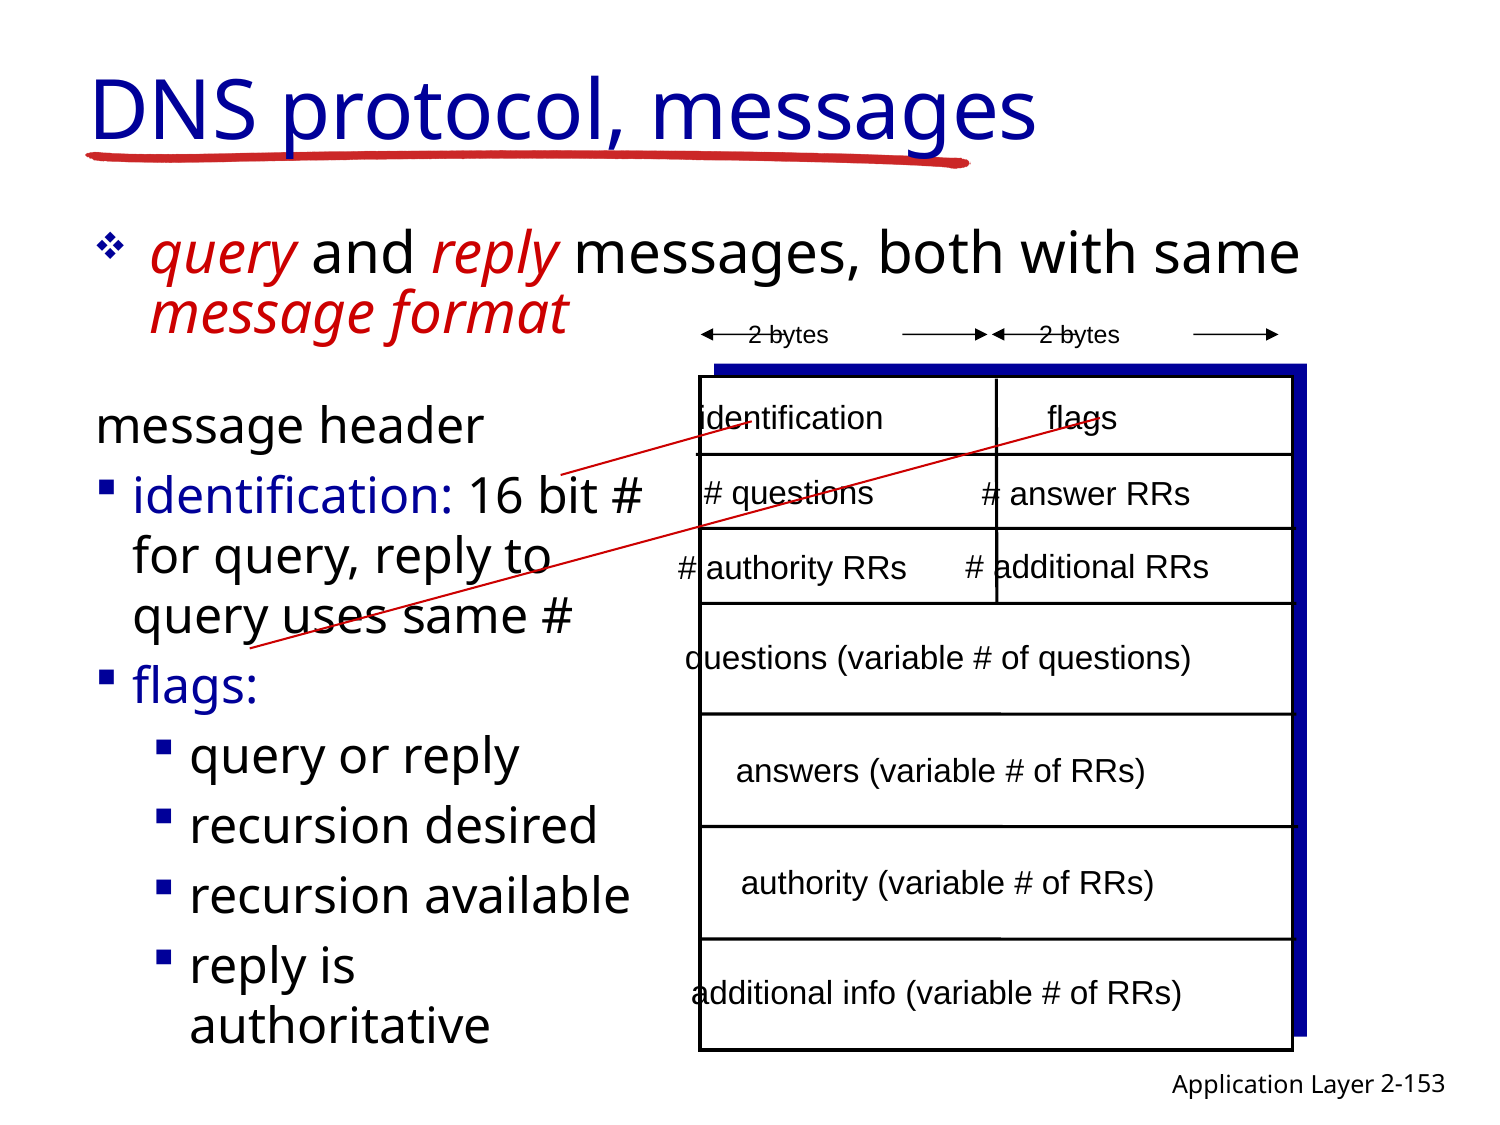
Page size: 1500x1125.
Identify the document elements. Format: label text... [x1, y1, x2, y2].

footer Application Layer [914, 1060, 1391, 1109]
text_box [695, 363, 1308, 1051]
picture [80, 145, 982, 174]
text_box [991, 310, 1279, 357]
title DNS protocol, messages [73, 35, 1349, 177]
text_box message header identification: 16 bit # for query, reply to query uses same # flags: query or reply recursion desired recursion available reply is authoritative [80, 385, 667, 1016]
slide_number 2-153 [1365, 1059, 1477, 1106]
list query and reply messages, both with same message format [78, 218, 1362, 304]
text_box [700, 310, 988, 357]
